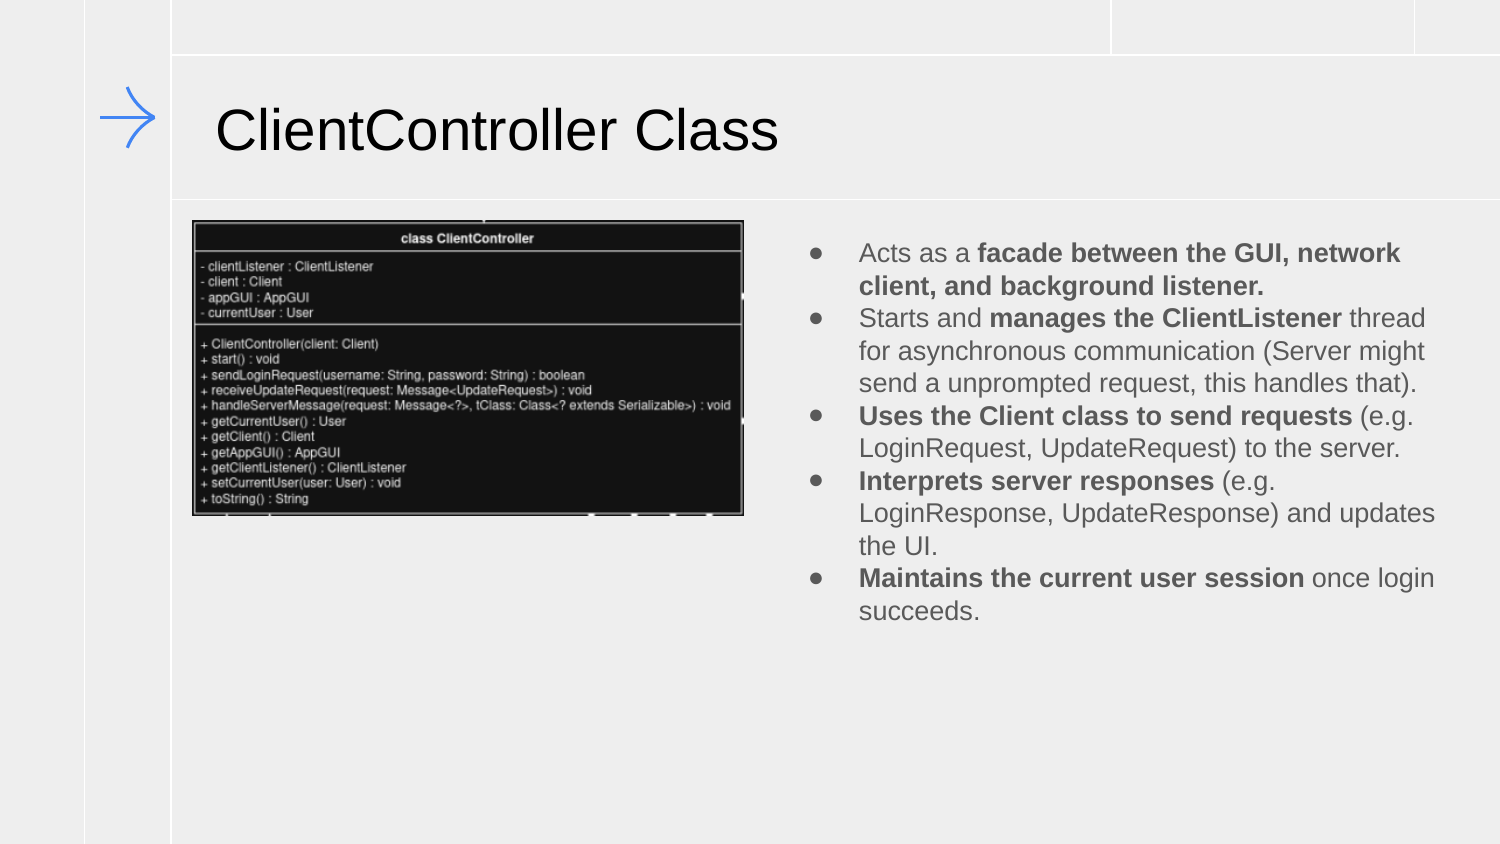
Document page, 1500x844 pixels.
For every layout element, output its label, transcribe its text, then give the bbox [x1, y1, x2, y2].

title ClientController Class [170, 54, 1415, 200]
text_box Acts as a facade between the GUI, network client, and background listener. Starts and manages the ClientListener thread for asynchronous communication (Server might send a unprompted request, this handles that). Uses the Client class to send requests (e.g. LoginRequest, UpdateRequest) to the server. Interprets server responses (e.g. LoginResponse, UpdateResponse) and updates the UI. Maintains the current user session once login succeeds. [768, 220, 1477, 830]
picture [192, 220, 745, 516]
